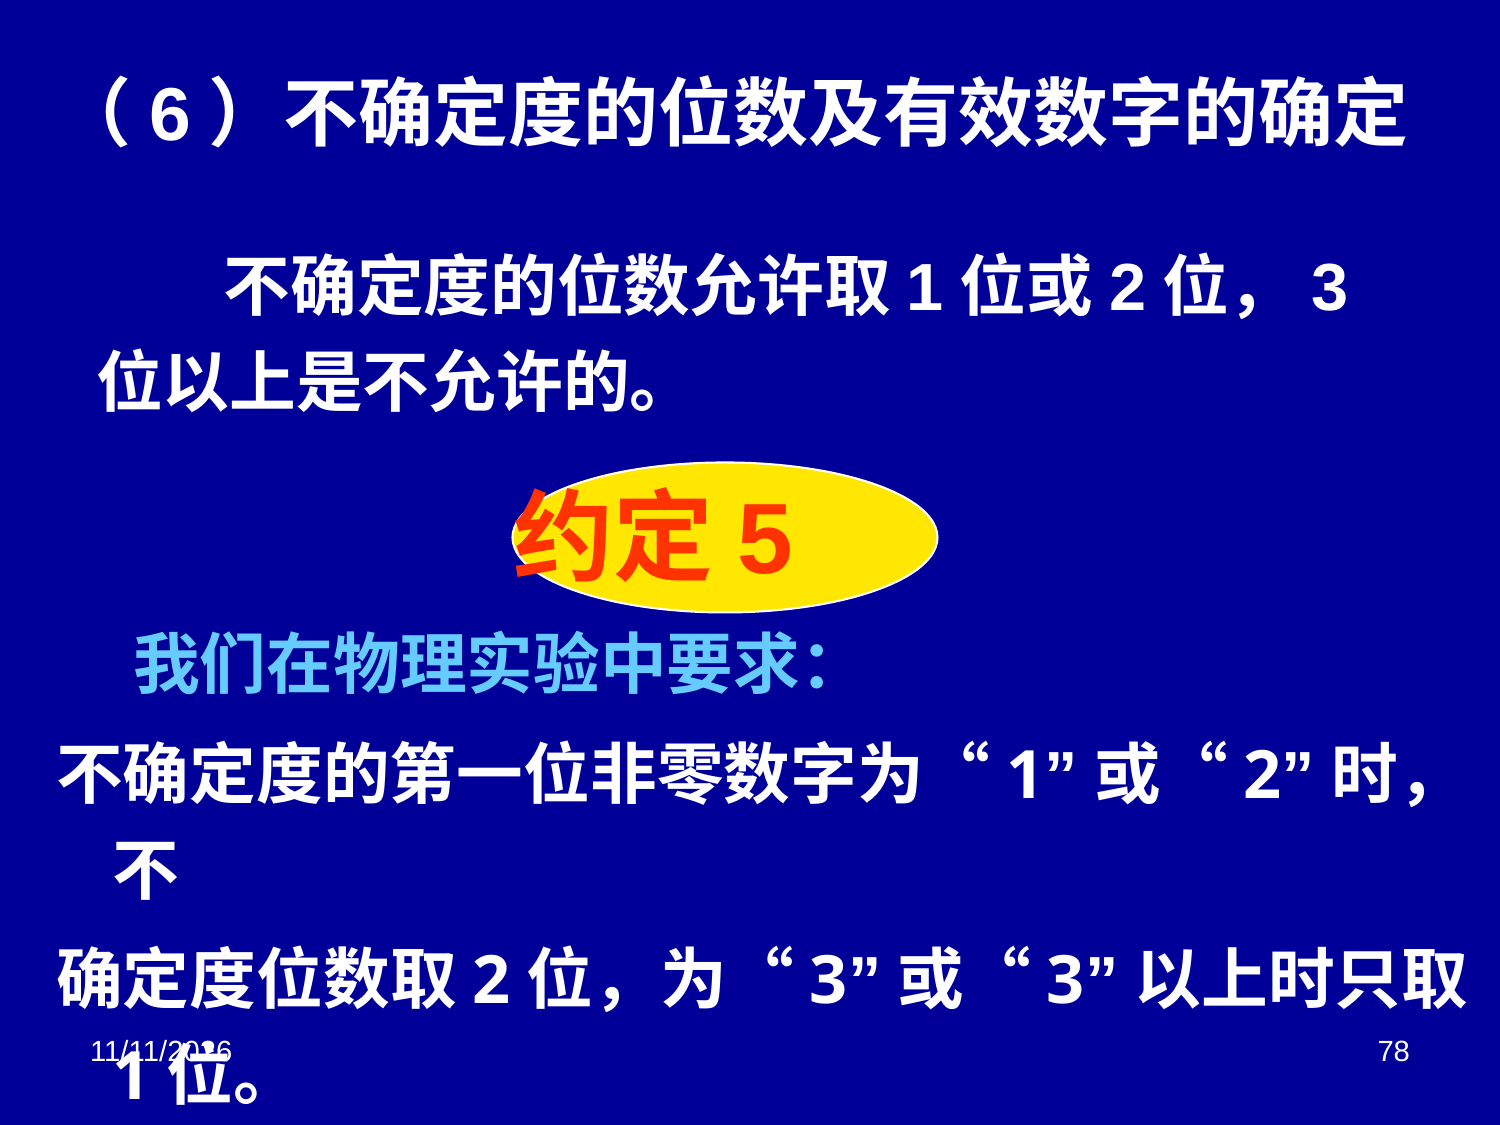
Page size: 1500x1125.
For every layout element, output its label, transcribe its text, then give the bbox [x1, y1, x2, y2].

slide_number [75, 1047, 425, 1103]
list 约定5 我们在物理实验中要求： 不确定度的第一位非零数字为“1”或“2”时，不 确定度位数取2位，为“3”或“3”以上时只取1位。 [41, 465, 1500, 1047]
list 不确定度的位数允许取1位或2位，3位以上是不允许的。 [24, 220, 1400, 453]
title （6）不确定度的位数及有效数字的确定 [41, 7, 1500, 213]
slide_number 78 [1074, 1047, 1425, 1103]
